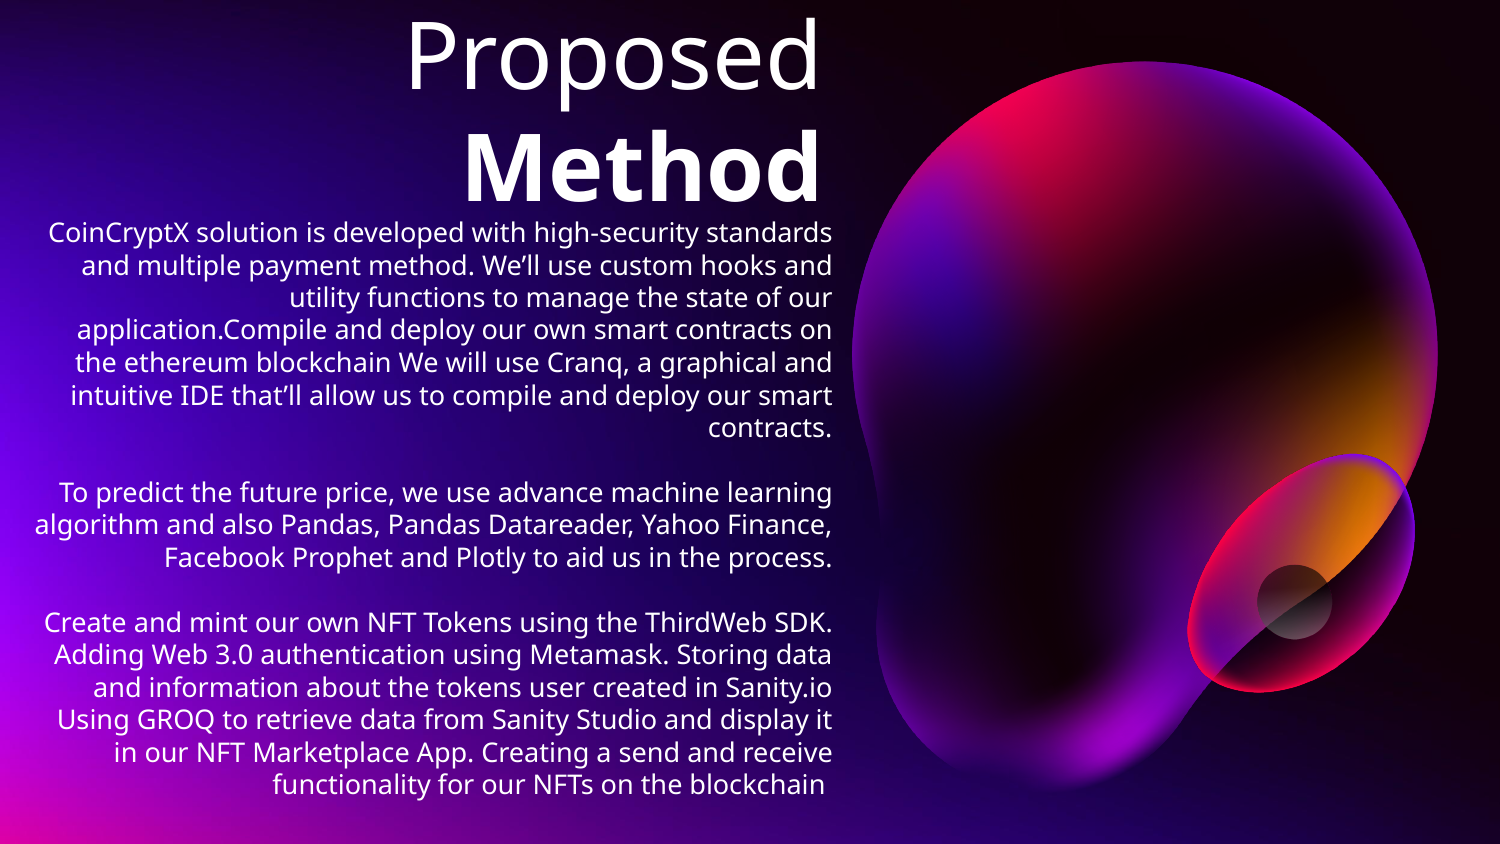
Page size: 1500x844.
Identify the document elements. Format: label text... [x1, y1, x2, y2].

picture [0, 0, 1500, 844]
subtitle CoinCryptX solution is developed with high-security standards and multiple payment method. We’ll use custom hooks and utility functions to manage the state of our application.Compile and deploy our own smart contracts on the ethereum blockchain We will use Cranq, a graphical and intuitive IDE that’ll allow us to compile and deploy our smart contracts. To predict the future price, we use advance machine learning algorithm and also Pandas, Pandas Datareader, Yahoo Finance, Facebook Prophet and Plotly to aid us in the process. Create and mint our own NFT Tokens using the ThirdWeb SDK. Adding Web 3.0 authentication using Metamask. Storing data and information about the tokens user created in Sanity.io Using GROQ to retrieve data from Sanity Studio and display it in our NFT Marketplace App. Creating a send and receive functionality for our NFTs on the blockchain [18, 171, 848, 844]
title Proposed Method [203, 11, 839, 171]
